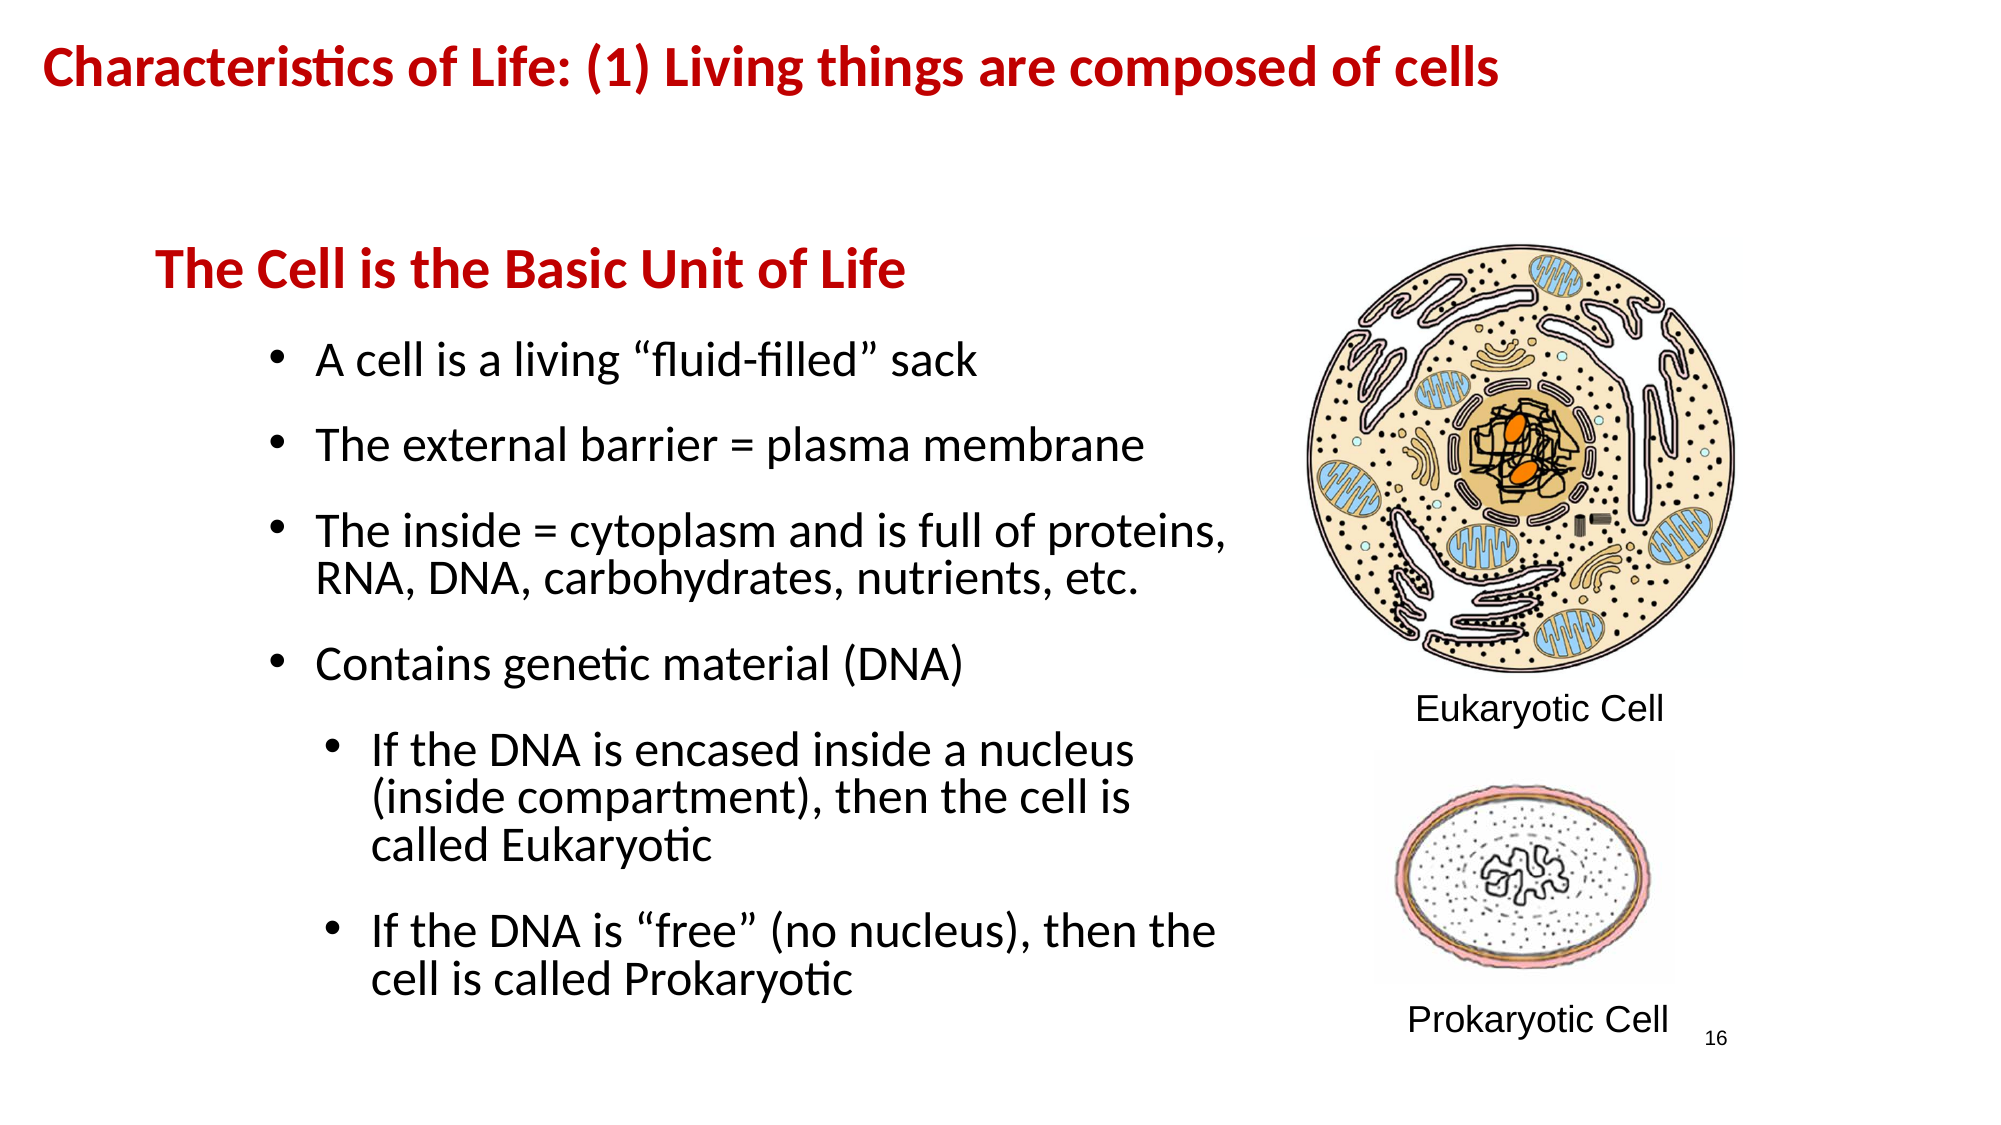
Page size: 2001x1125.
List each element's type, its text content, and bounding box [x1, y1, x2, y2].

picture [1299, 237, 1743, 679]
picture [1374, 749, 1676, 985]
text_box Prokaryotic Cell [1392, 987, 1688, 1048]
text_box Characteristics of Life: (1) Living things are composed of cells [18, 20, 1525, 107]
text_box The Cell is the Basic Unit of Life A cell is a living “fluid-filled” sack The external barrier = plasma membrane The inside = cytoplasm and is full of proteins, RNA, DNA, carbohydrates, nutrients, etc. Contains genetic material (DNA) If the DNA is encased inside a nucleus (inside compartment), then the cell is called Eukaryotic If the DNA is “free” (no nucleus), then the cell is called Prokaryotic [140, 222, 1261, 1021]
slide_number ‹#› [1508, 999, 1743, 1075]
text_box Eukaryotic Cell [1400, 686, 1683, 738]
text_box [199, 900, 1369, 971]
